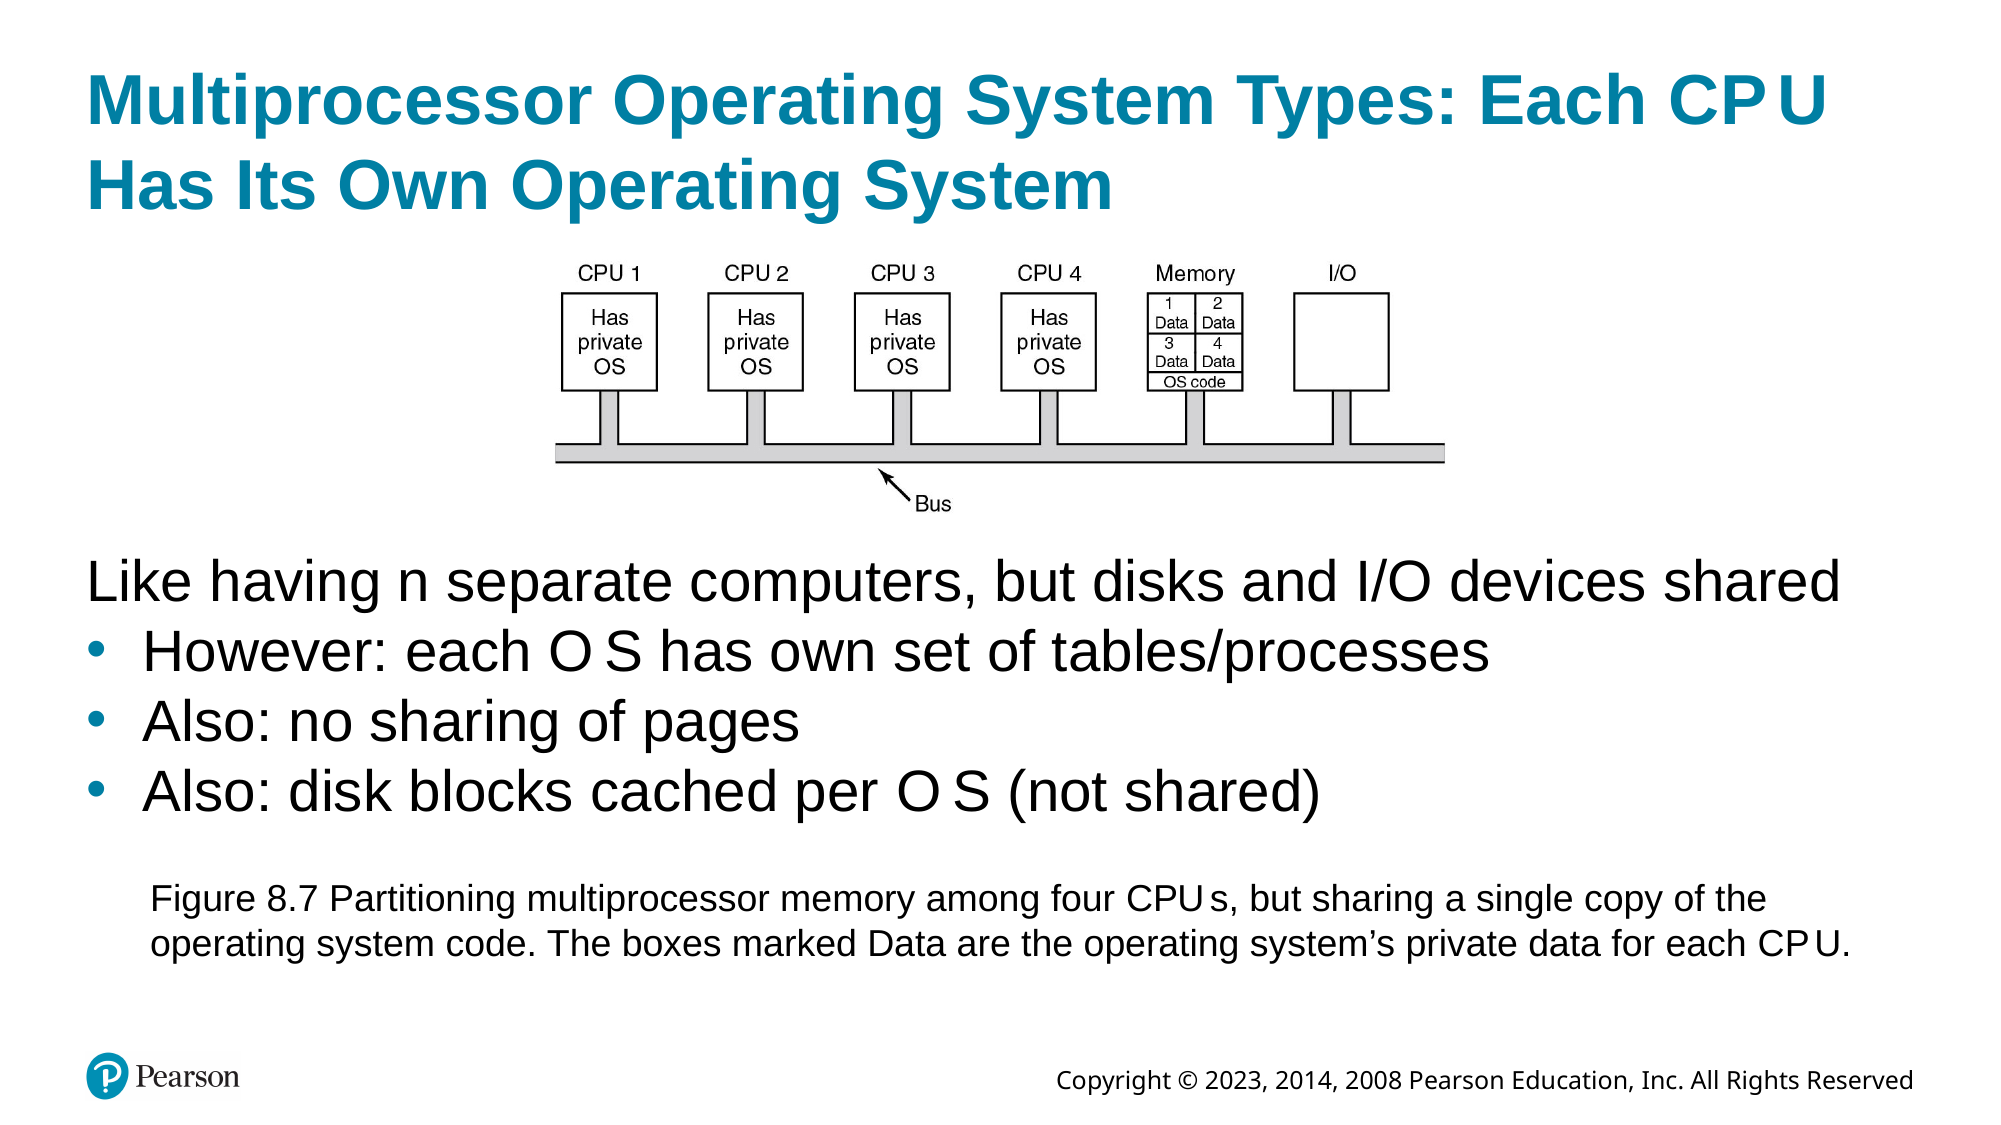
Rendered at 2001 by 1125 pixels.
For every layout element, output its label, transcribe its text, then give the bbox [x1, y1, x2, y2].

list Like having n separate computers, but disks and I/O devices shared However: each O S has own set of tables/processes Also: no sharing of pages Also: disk blocks cached per O S (not shared) [86, 361, 1915, 1006]
picture [549, 258, 1451, 515]
picture [85, 1051, 150, 1101]
title Multiprocessor Operating System Types: Each C P U Has Its Own Operating System [86, 41, 1916, 236]
list Figure 8.7 Partitioning multiprocessor memory among four C P U s, but sharing a single copy of the operating system code. The boxes marked Data are the operating system’s private data for each C P U. [150, 597, 1854, 1125]
